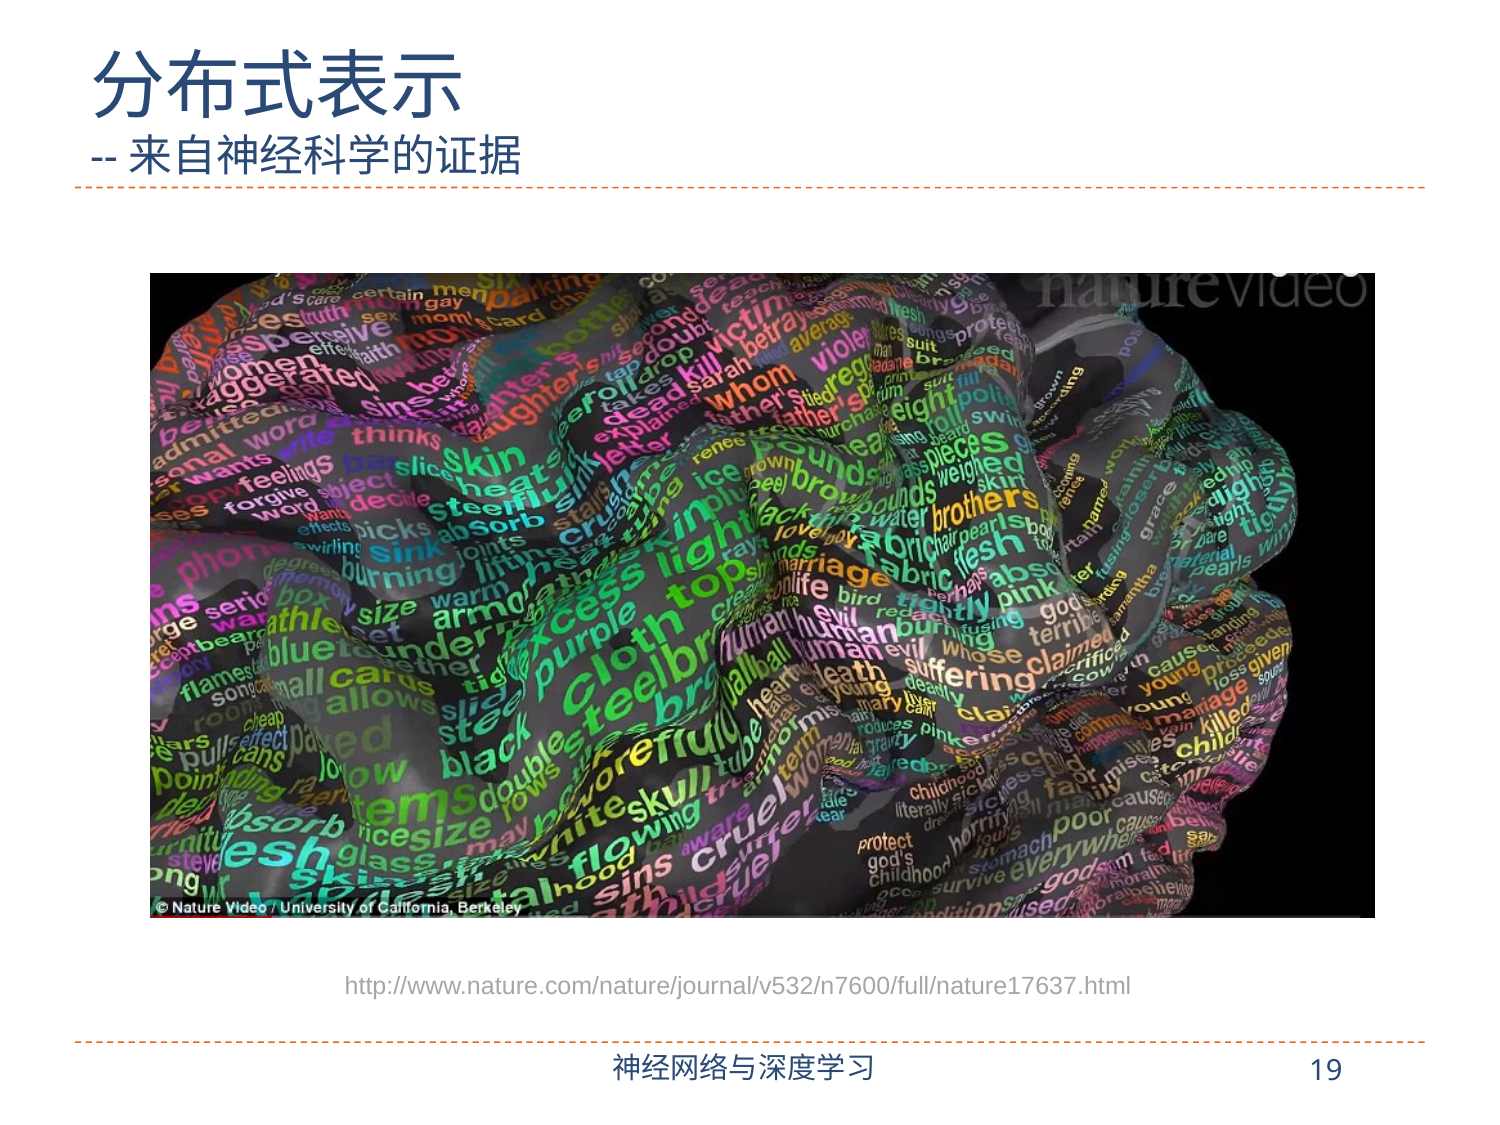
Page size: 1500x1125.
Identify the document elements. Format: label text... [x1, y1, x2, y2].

picture [149, 273, 1376, 919]
text_box http://www.nature.com/nature/journal/v532/n7600/full/nature17637.html [329, 962, 1221, 1008]
title 分布式表示 --来自神经科学的证据 [75, 24, 1425, 188]
